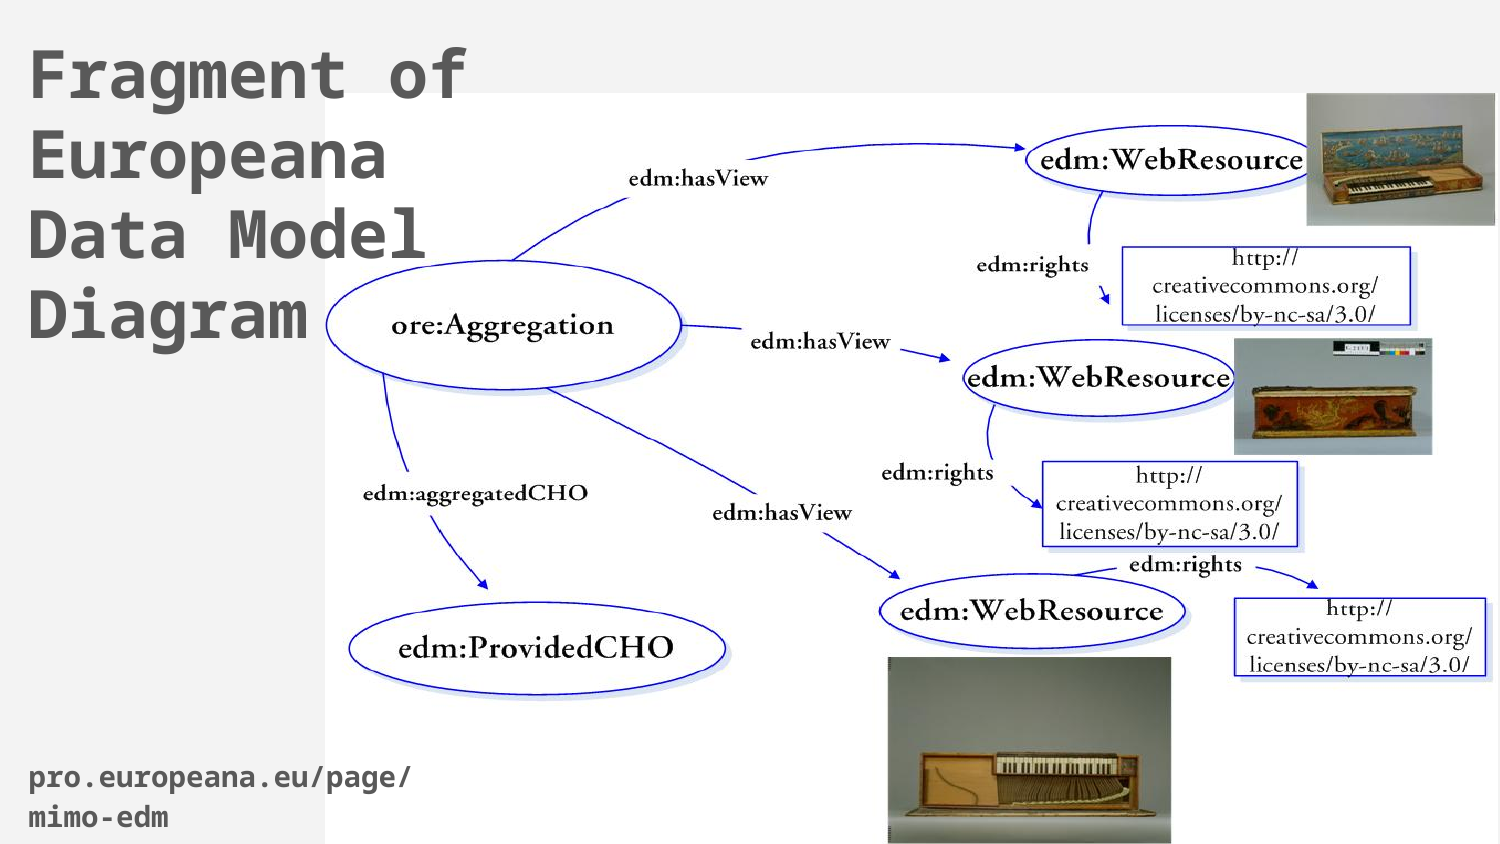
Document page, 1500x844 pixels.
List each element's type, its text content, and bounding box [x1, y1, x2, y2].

list Fragment of Europeana Data Model Diagram [13, 16, 508, 377]
list pro.europeana.eu/page/mimo-edm [13, 756, 320, 830]
picture [325, 93, 1498, 844]
